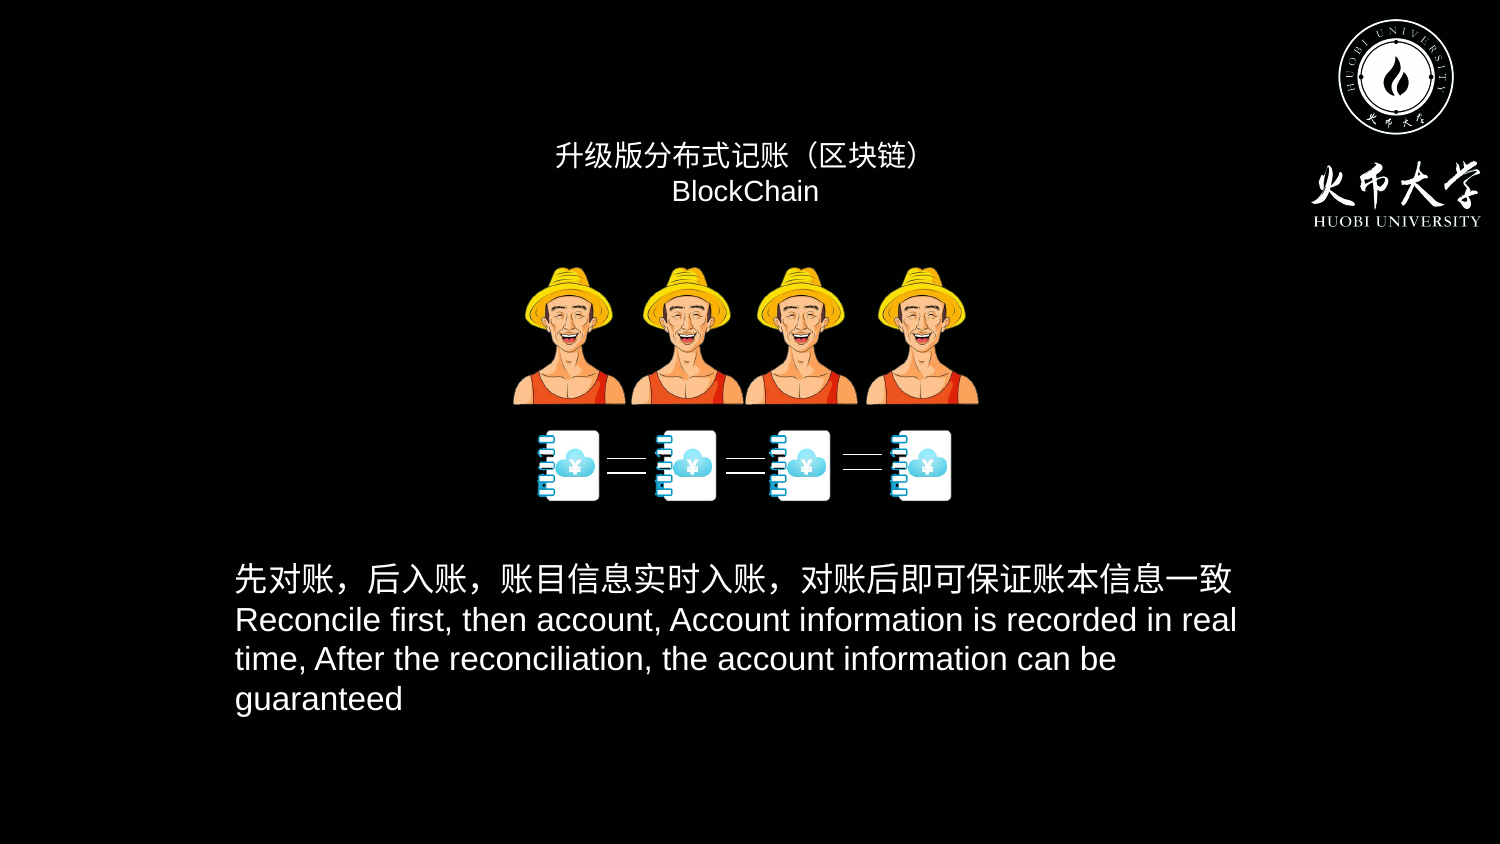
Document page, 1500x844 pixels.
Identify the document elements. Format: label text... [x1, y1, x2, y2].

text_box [486, 256, 1008, 515]
text_box 升级版分布式记账（区块链） BlockChain [358, 136, 1133, 209]
picture [1311, 19, 1481, 227]
text_box 先对账，后入账，账目信息实时入账，对账后即可保证账本信息一致 Reconcile first, then account, Account information is recorded in real time, After the reconciliation, the account information can be guaranteed [220, 550, 1277, 725]
